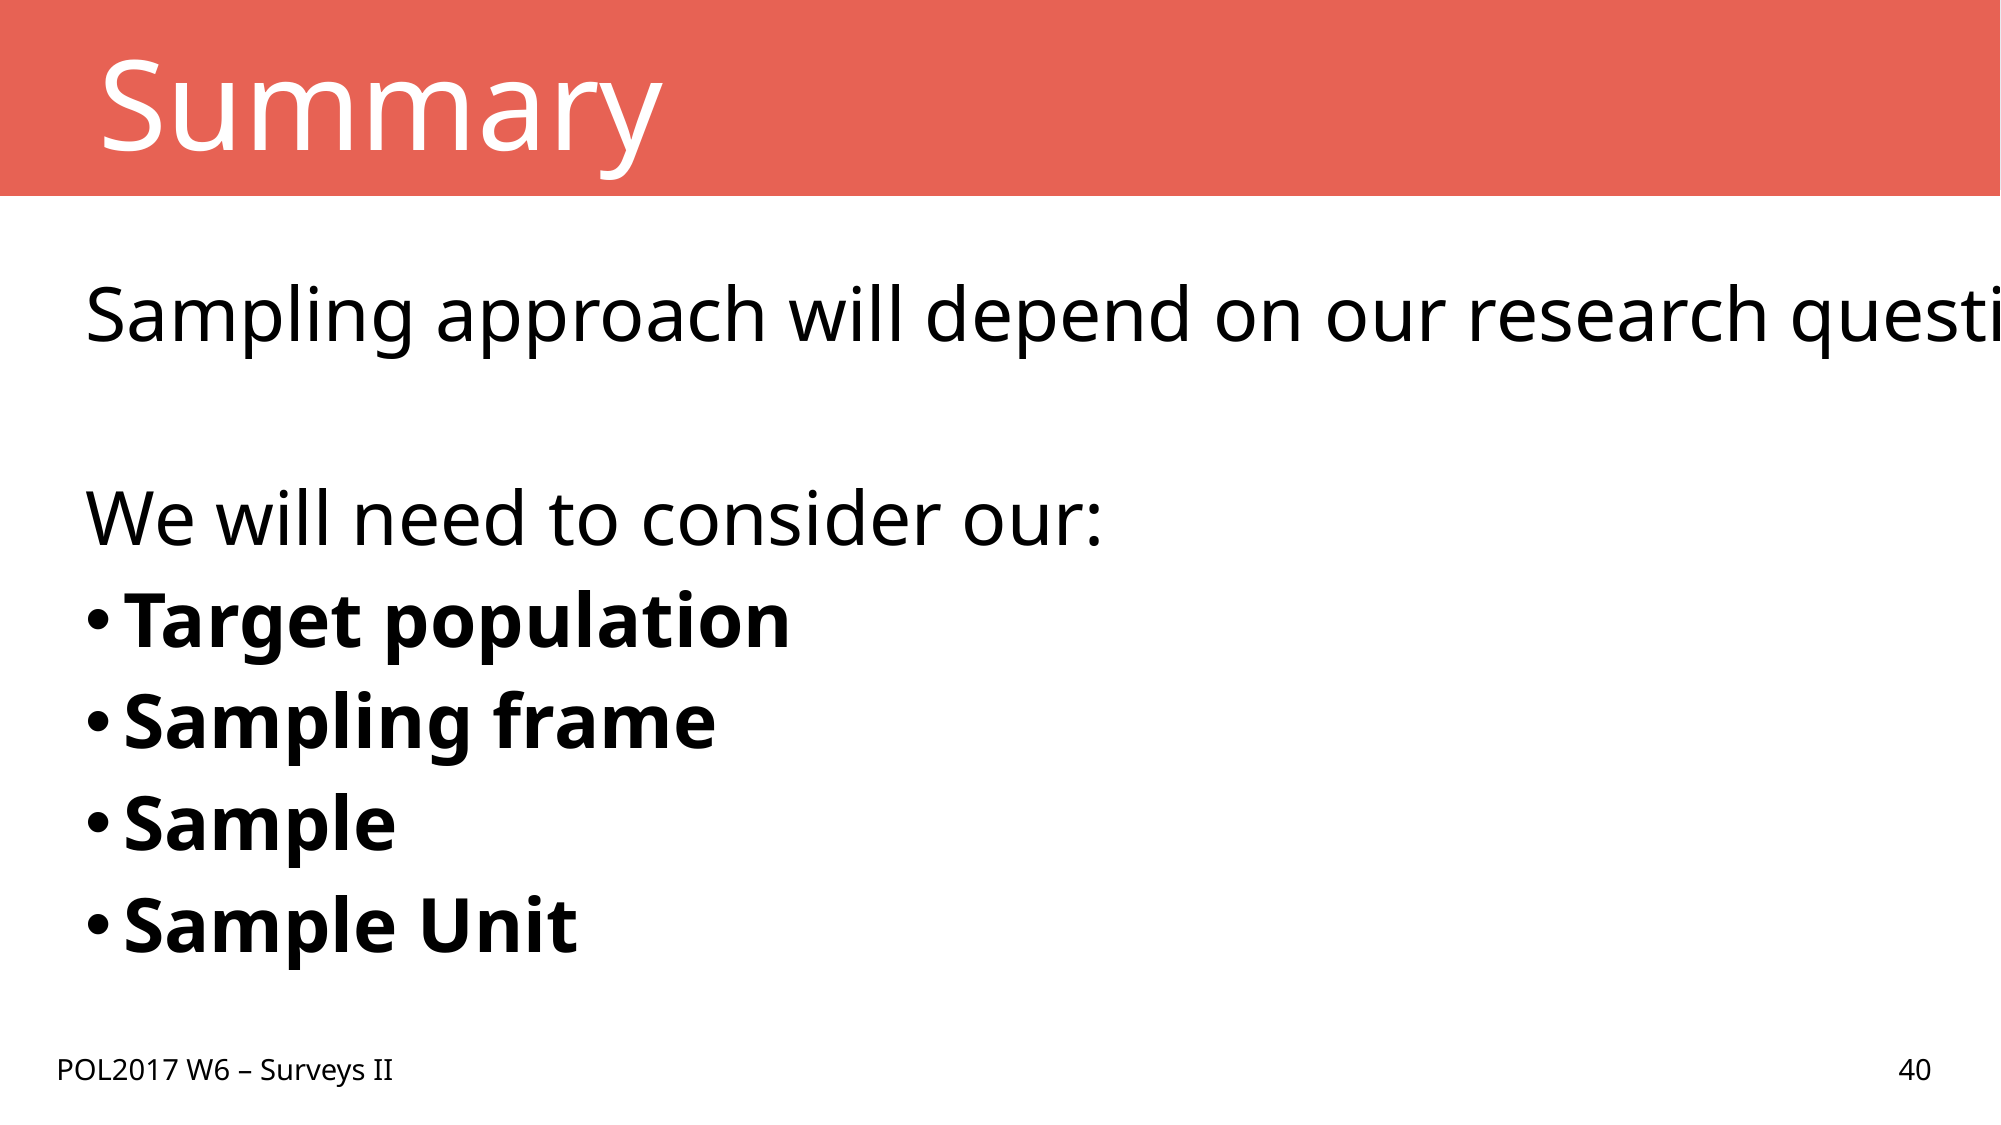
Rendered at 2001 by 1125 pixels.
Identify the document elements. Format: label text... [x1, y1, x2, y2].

text_box Sampling approach will depend on our research question We will need to consider our: Target population Sampling frame Sample Sample Unit [70, 269, 2000, 980]
text_box [0, 0, 2000, 194]
footer POL2017 W6 – Surveys II [41, 1043, 675, 1104]
title Summary [83, 15, 2000, 205]
slide_number 40 [1524, 1043, 1947, 1104]
